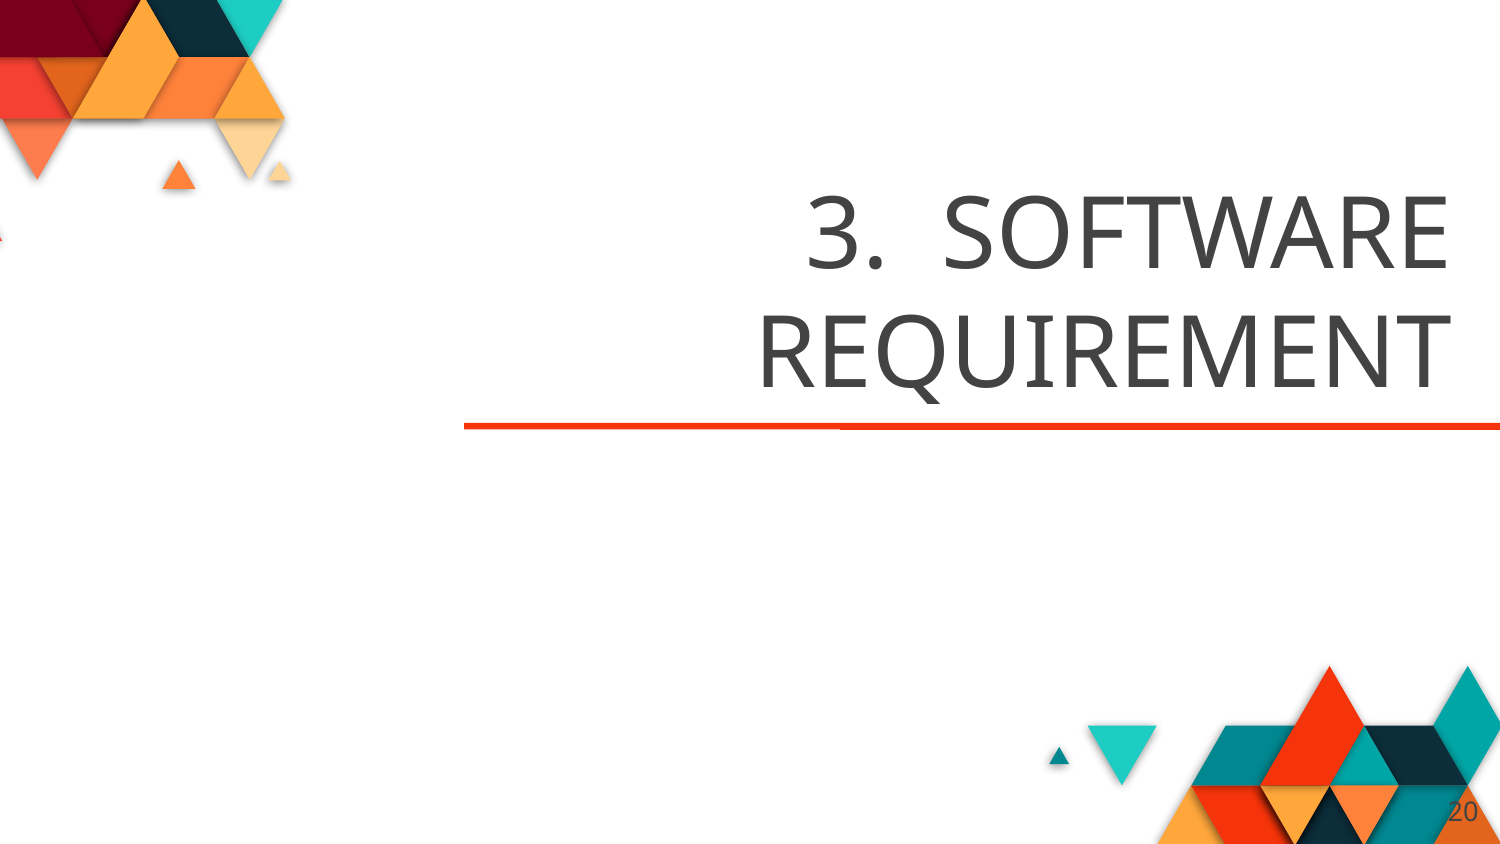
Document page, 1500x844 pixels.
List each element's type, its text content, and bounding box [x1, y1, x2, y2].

title 3. SOFTWARE REQUIREMENT [295, 215, 1468, 423]
slide_number 20 [1403, 779, 1494, 844]
text_box [464, 422, 1500, 430]
